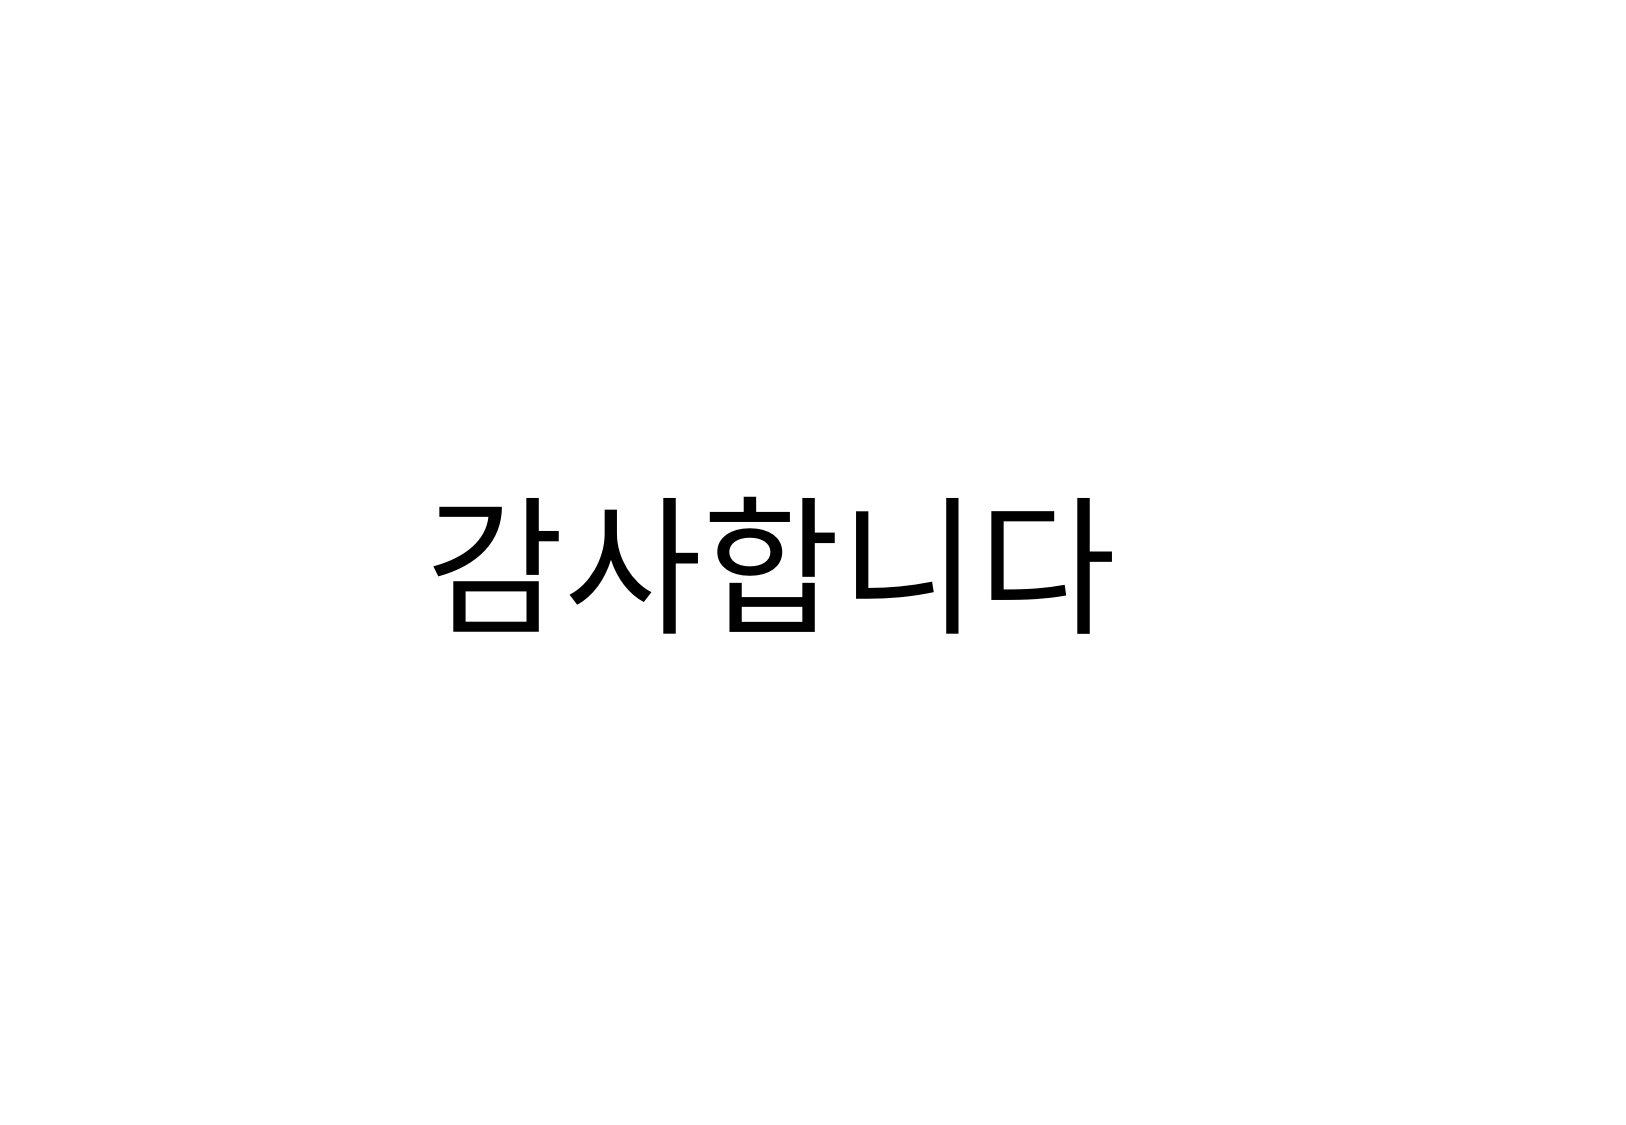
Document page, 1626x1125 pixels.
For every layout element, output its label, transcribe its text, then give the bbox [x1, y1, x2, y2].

text_box 감사합니다 [411, 465, 1132, 661]
